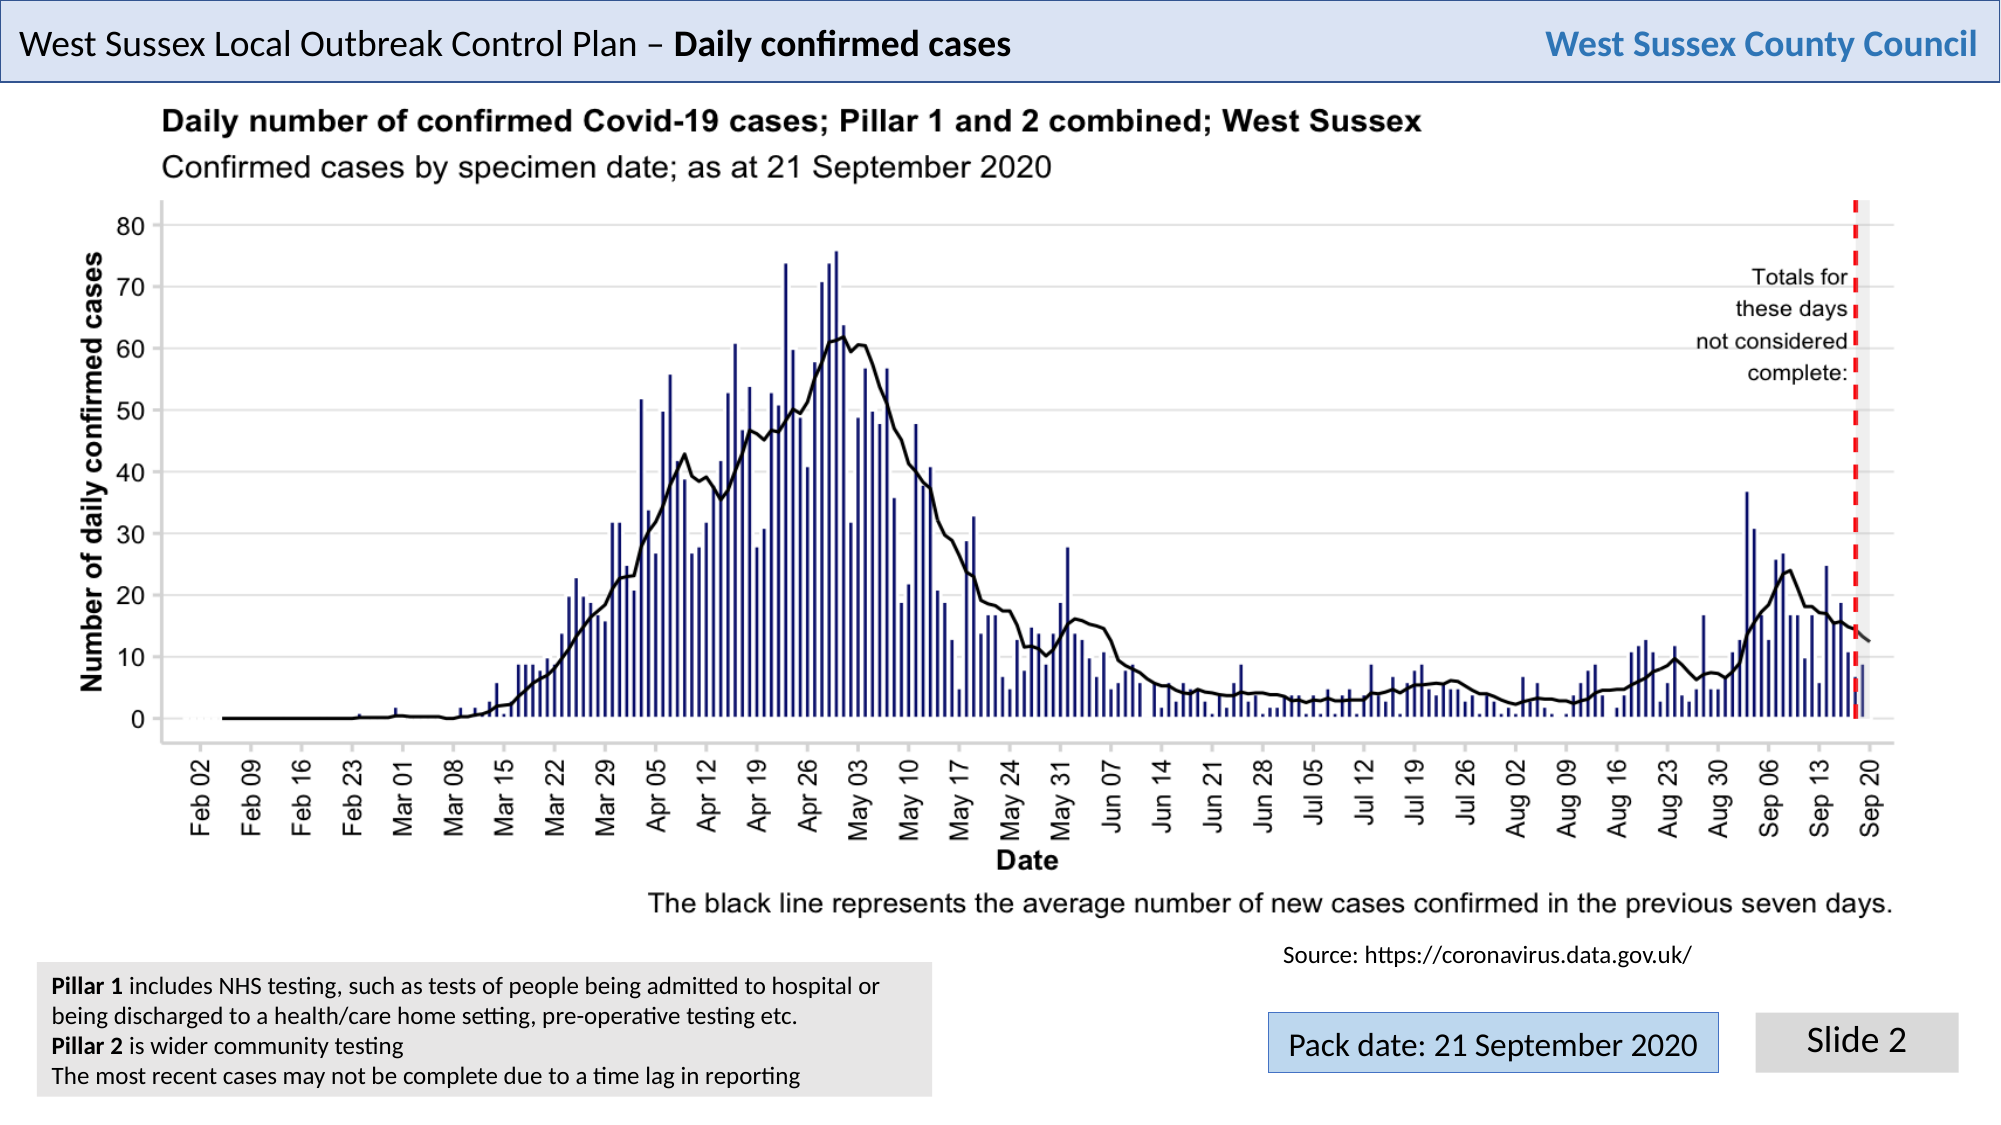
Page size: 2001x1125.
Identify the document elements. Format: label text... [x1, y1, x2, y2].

list Slide 2 [1755, 1012, 1959, 1073]
picture [63, 91, 1912, 935]
list Source: https://coronavirus.data.gov.uk/ [1268, 935, 1912, 995]
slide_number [1268, 1012, 1719, 1073]
